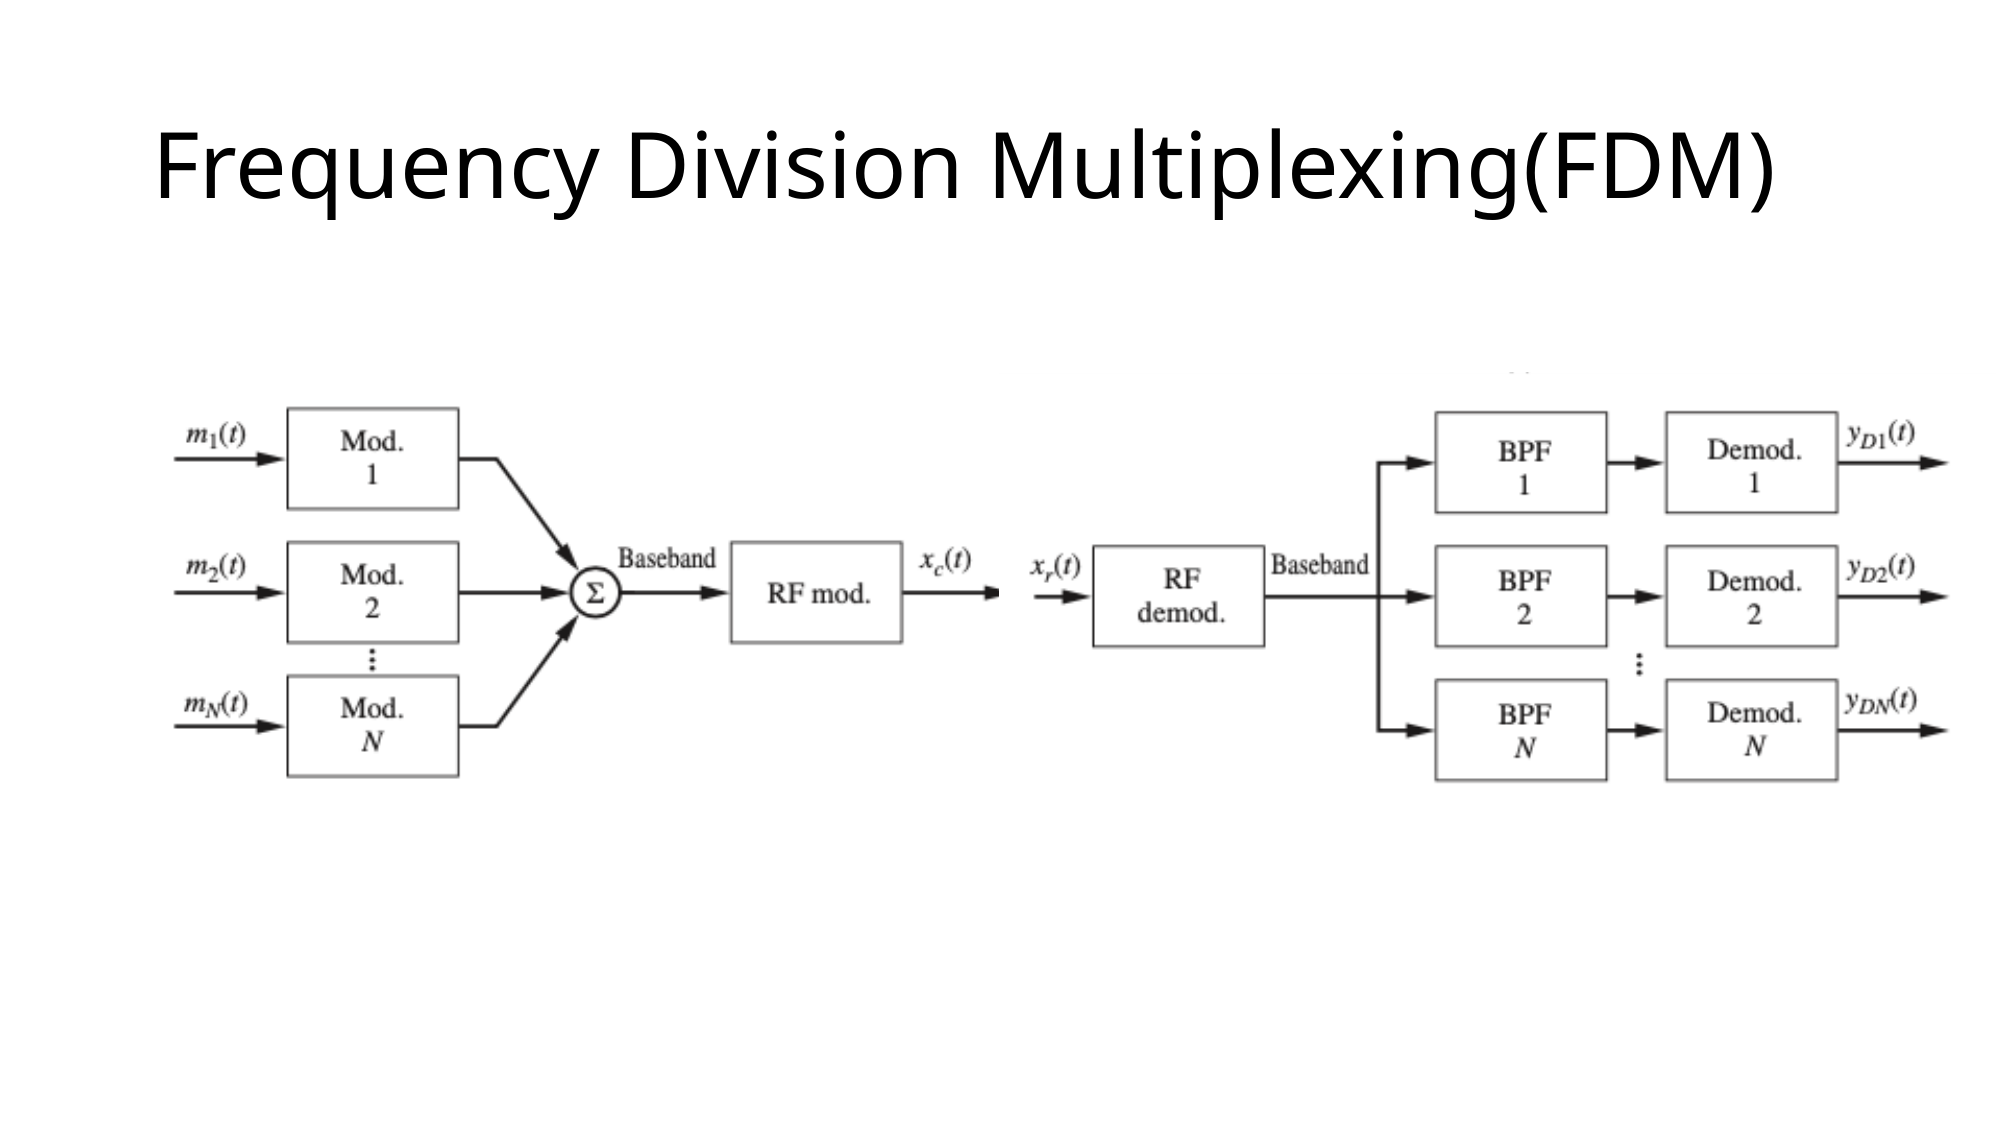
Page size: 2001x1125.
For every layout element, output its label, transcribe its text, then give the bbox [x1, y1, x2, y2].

title Frequency Division Multiplexing(FDM) [137, 59, 1863, 278]
picture [137, 372, 1996, 806]
